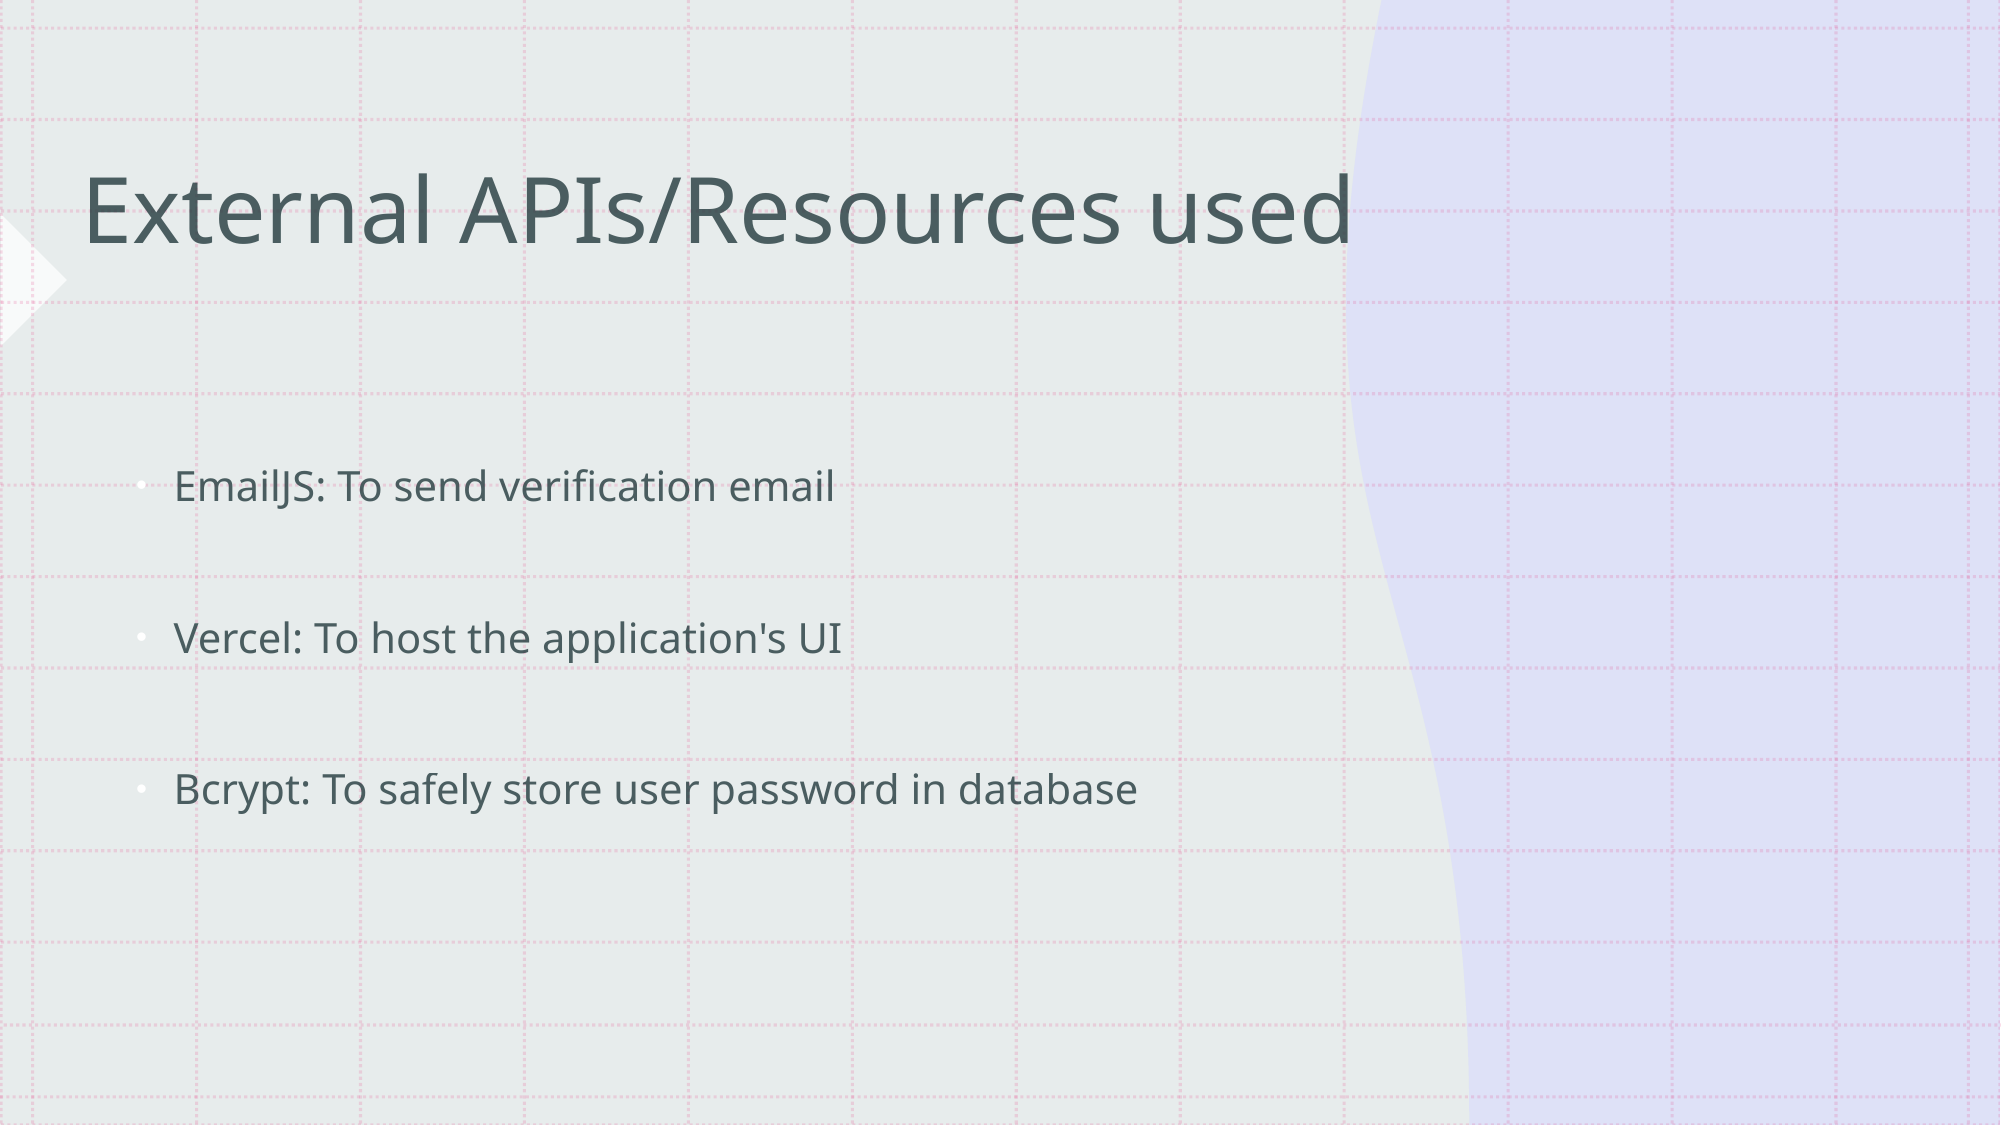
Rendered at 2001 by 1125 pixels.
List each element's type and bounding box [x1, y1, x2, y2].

text_box [0, 0, 2000, 1125]
